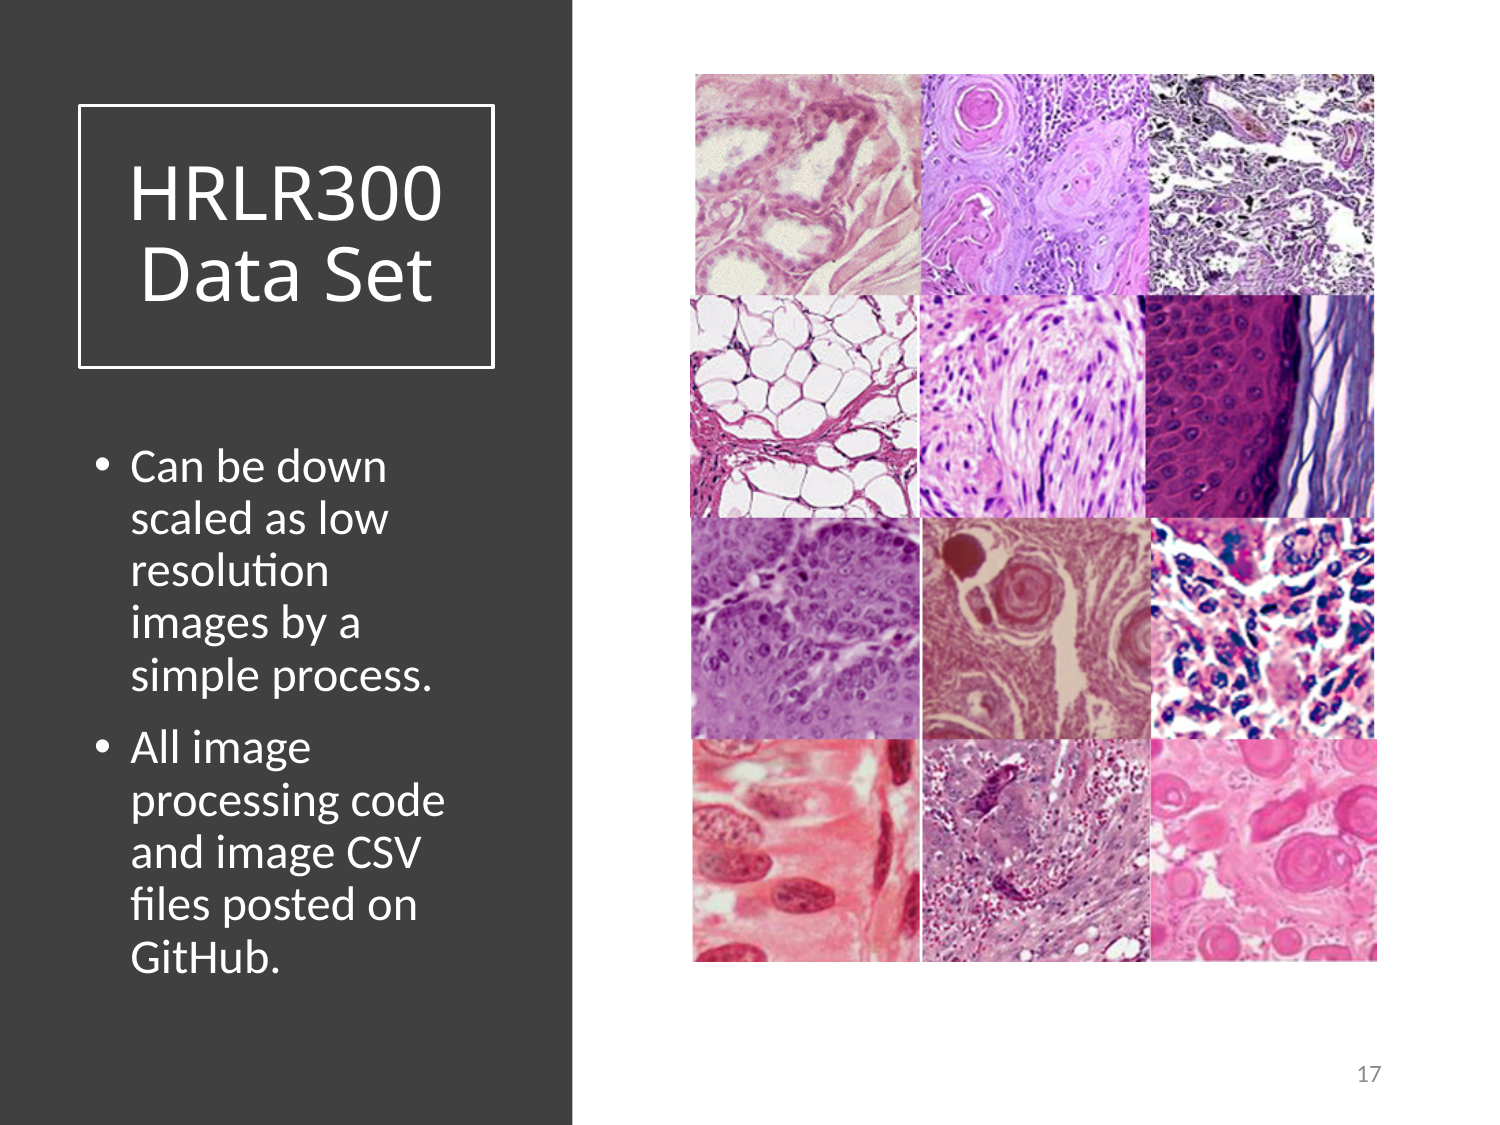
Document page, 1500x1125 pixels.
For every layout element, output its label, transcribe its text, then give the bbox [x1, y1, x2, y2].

picture [690, 74, 1377, 962]
title HRLR300 Data Set [79, 105, 493, 368]
slide_number 17 [1059, 1042, 1397, 1103]
list Can be down scaled as low resolution images by a simple process. All image processing code and image CSV files posted on GitHub. [79, 432, 493, 994]
text_box [0, 0, 573, 1125]
